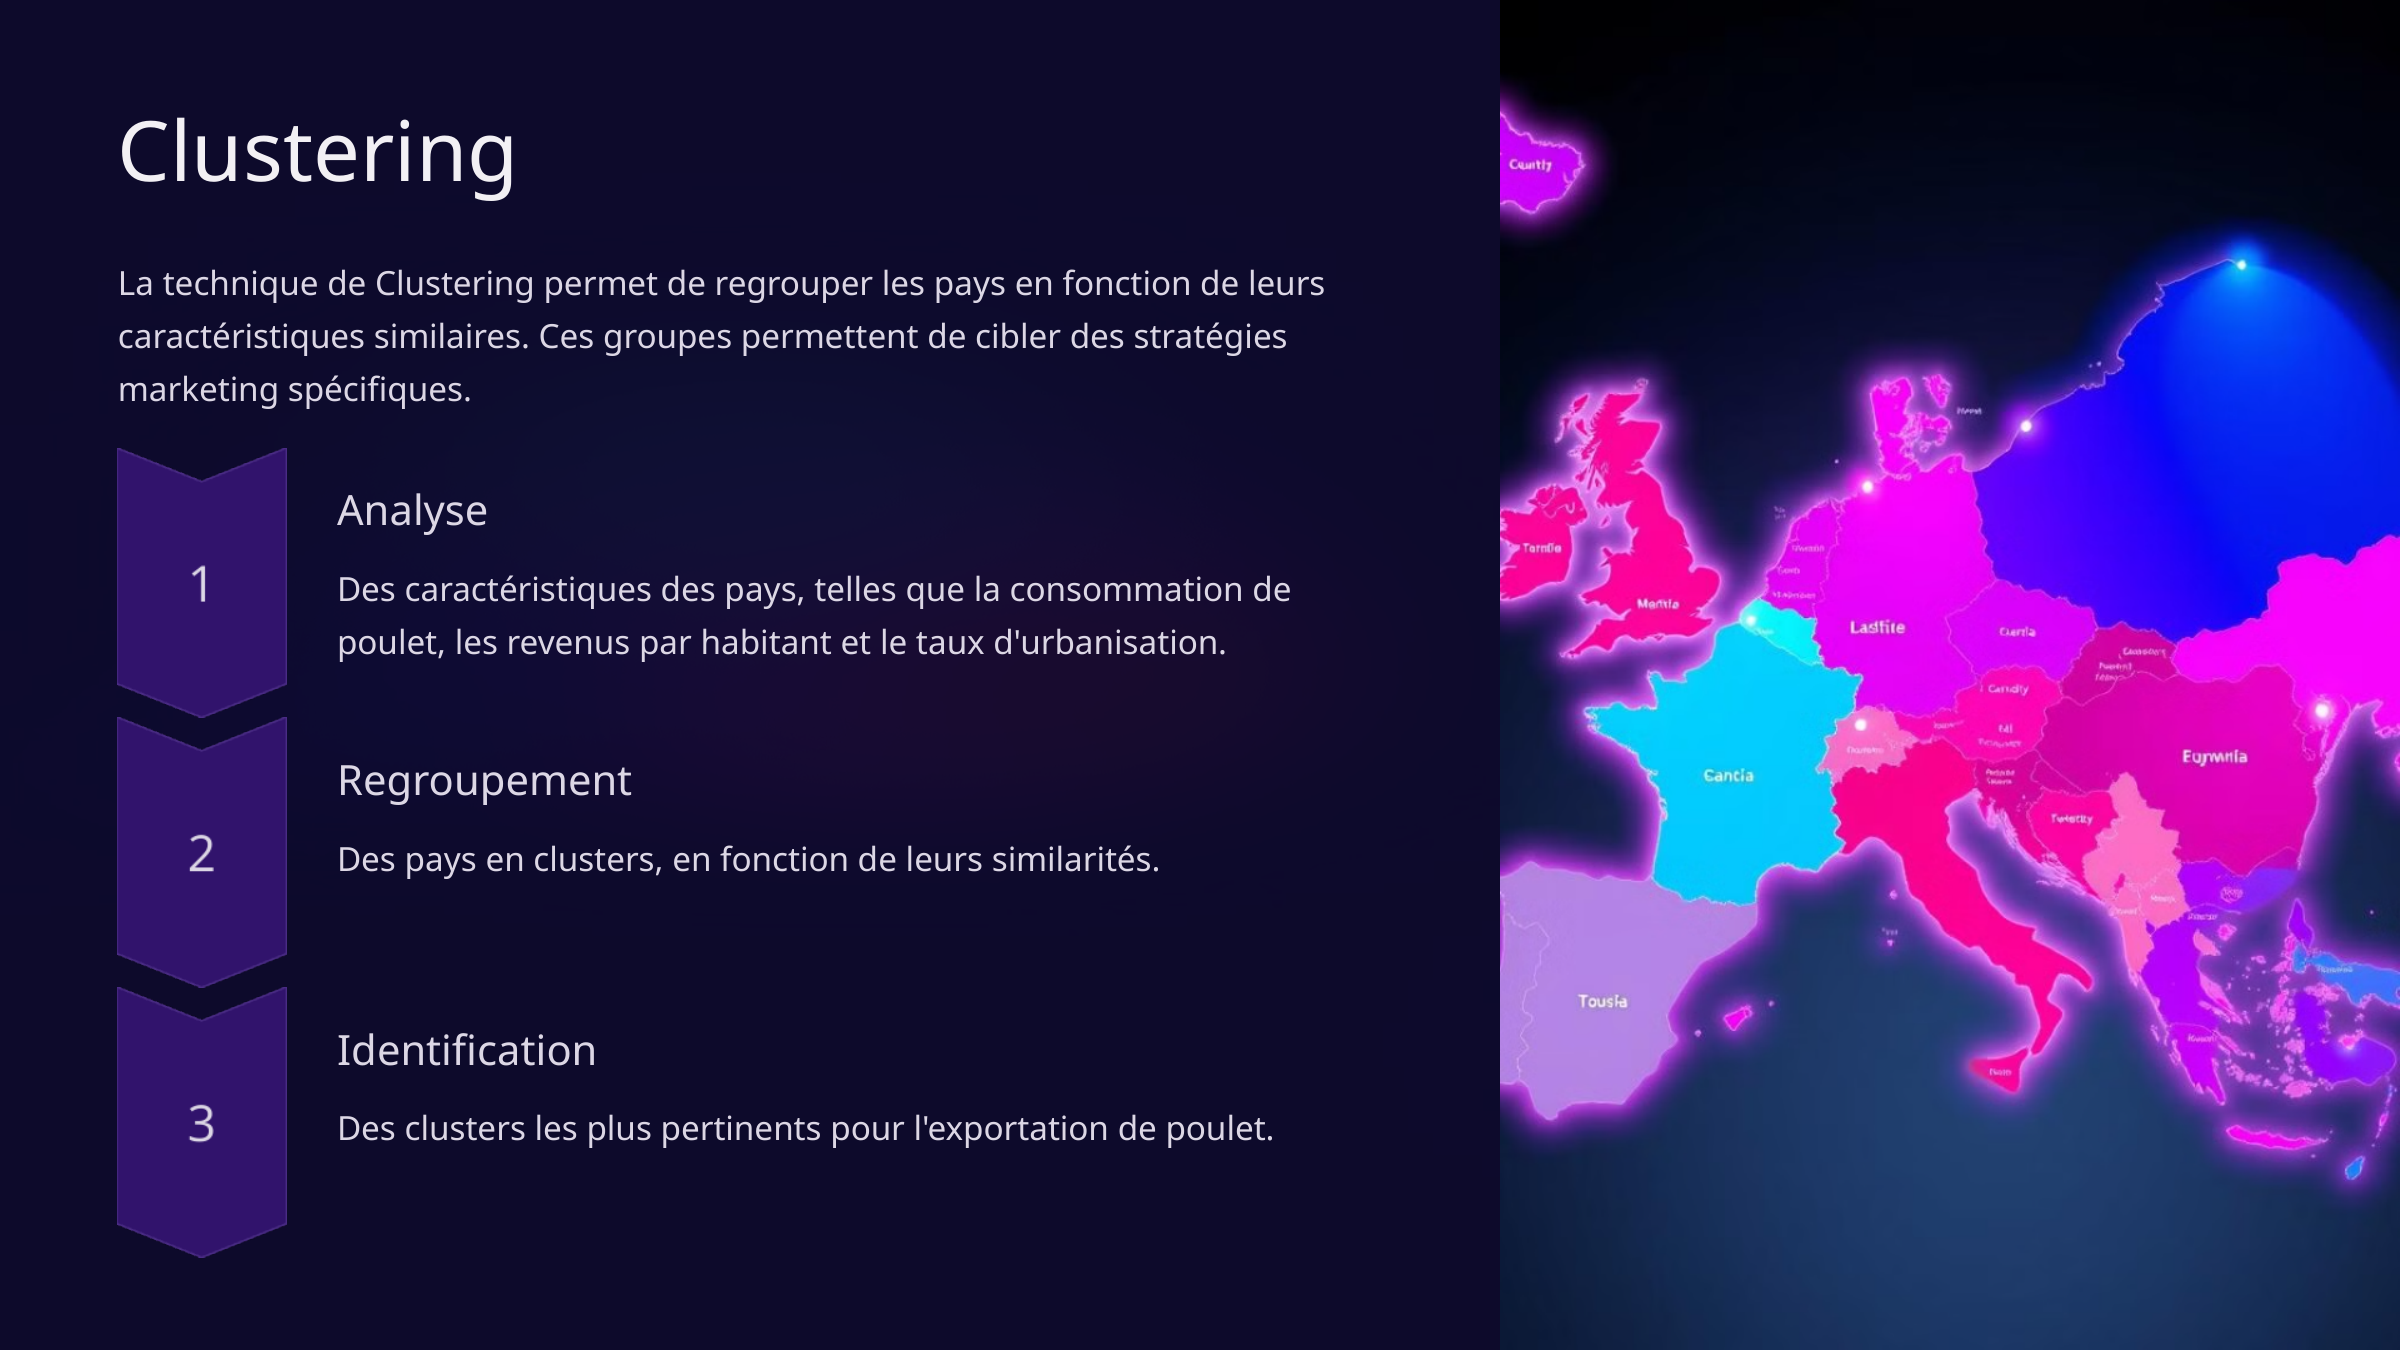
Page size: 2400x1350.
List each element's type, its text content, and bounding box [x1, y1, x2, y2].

text_box Analyse [337, 481, 759, 535]
picture [1499, 0, 2400, 1350]
text_box La technique de Clustering permet de regrouper les pays en fonction de leurs caractéristiques similaires. Ces groupes permettent de cibler des stratégies marketing spécifiques. [117, 248, 1382, 411]
text_box Des caractéristiques des pays, telles que la consommation de poulet, les revenus par habitant et le taux d'urbanisation. [337, 554, 1382, 663]
picture [117, 448, 287, 1258]
text_box Clustering [117, 92, 961, 198]
text_box Des pays en clusters, en fonction de leurs similarités. [337, 824, 1382, 879]
text_box Regroupement [337, 751, 759, 805]
text_box Identification [337, 1021, 759, 1074]
text_box Des clusters les plus pertinents pour l'exportation de poulet. [337, 1094, 1382, 1149]
